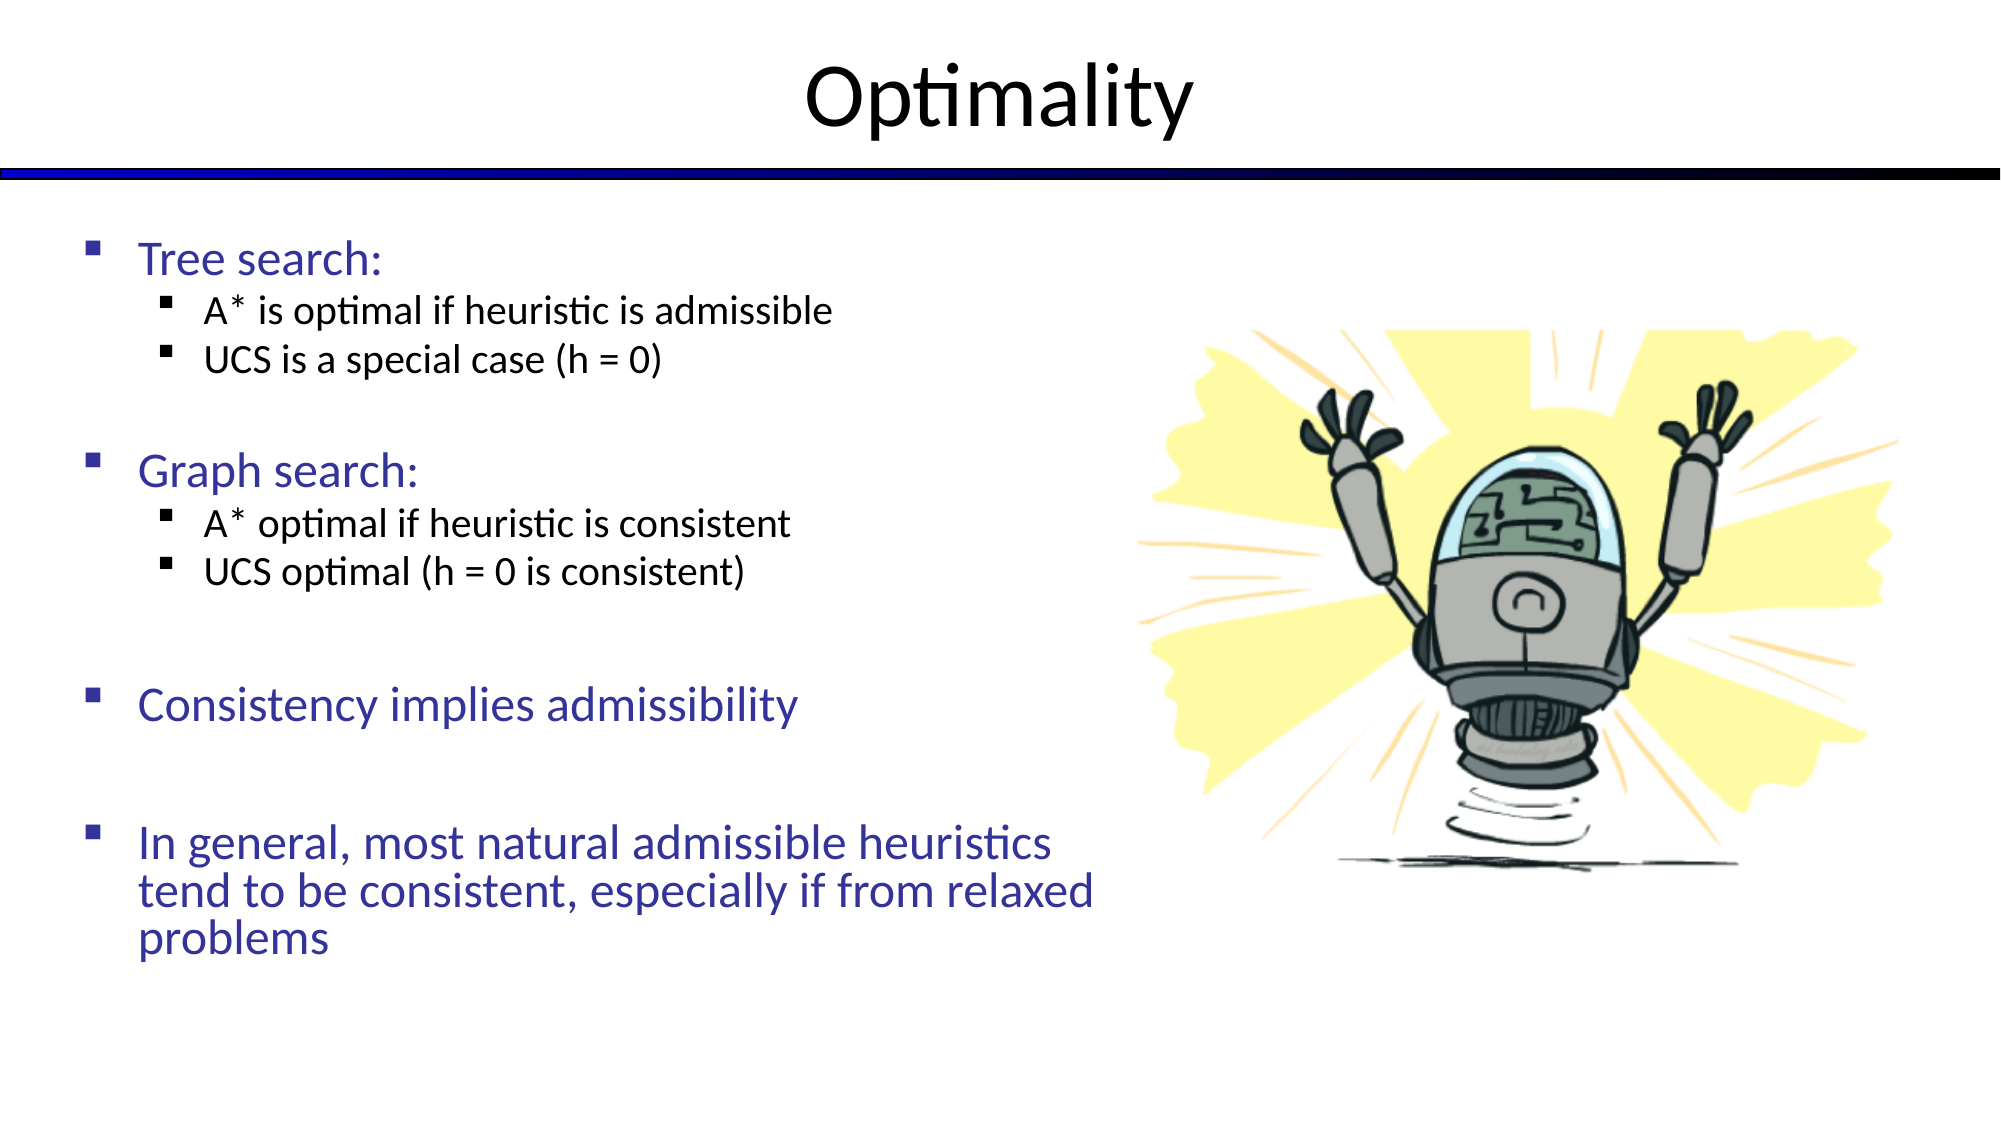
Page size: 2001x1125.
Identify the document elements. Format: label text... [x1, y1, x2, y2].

list Tree search: A* is optimal if heuristic is admissible UCS is a special case (h = 0) Graph search: A* optimal if heuristic is consistent UCS optimal (h = 0 is consistent) Consistency implies admissibility In general, most natural admissible heuristics tend to be consistent, especially if from relaxed problems [66, 228, 1113, 1006]
picture [1125, 329, 1900, 888]
title Optimality [0, 0, 2000, 184]
